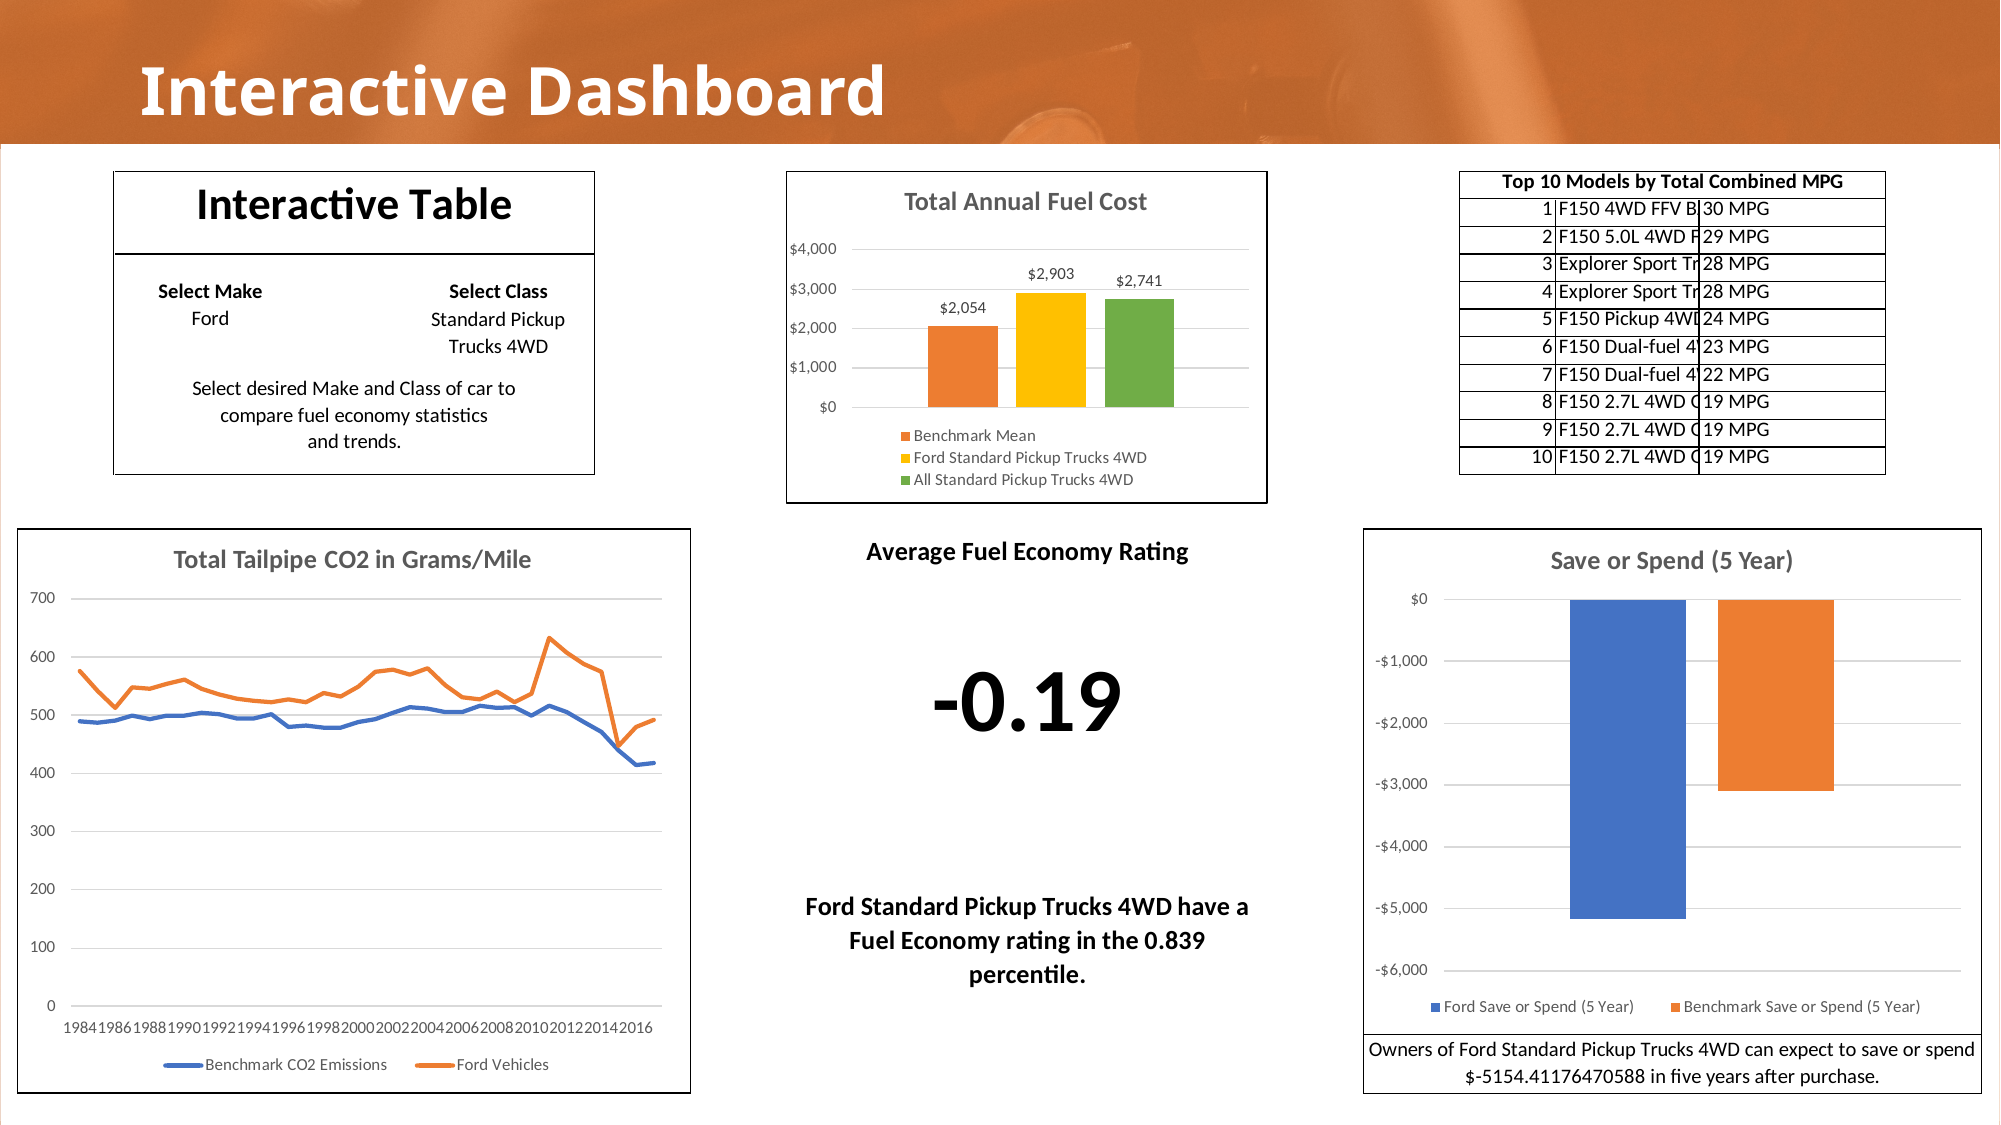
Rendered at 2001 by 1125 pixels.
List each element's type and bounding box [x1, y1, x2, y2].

picture [0, 143, 2000, 1125]
list [0, 0, 2000, 143]
